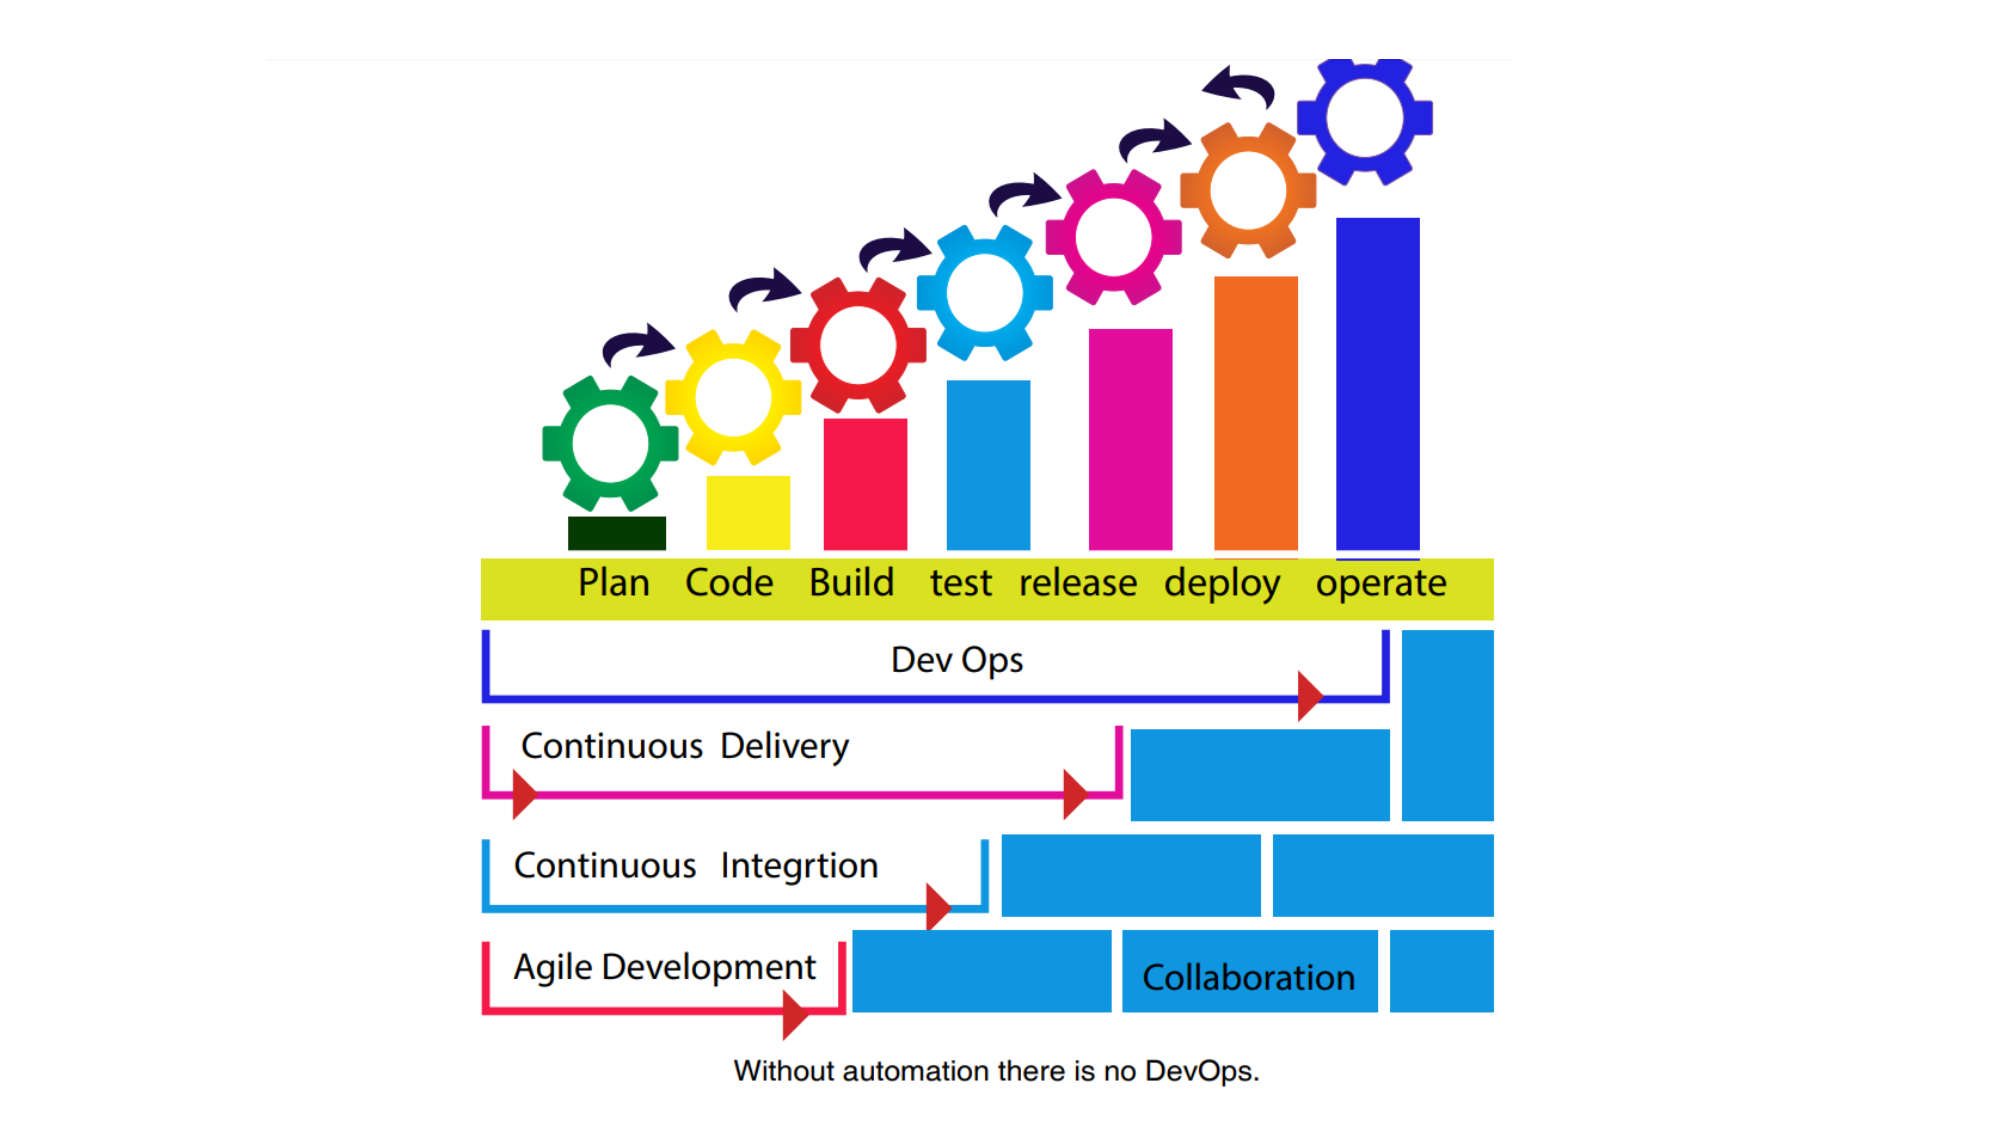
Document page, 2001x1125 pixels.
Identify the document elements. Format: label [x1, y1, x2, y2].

list [266, 59, 1512, 1095]
